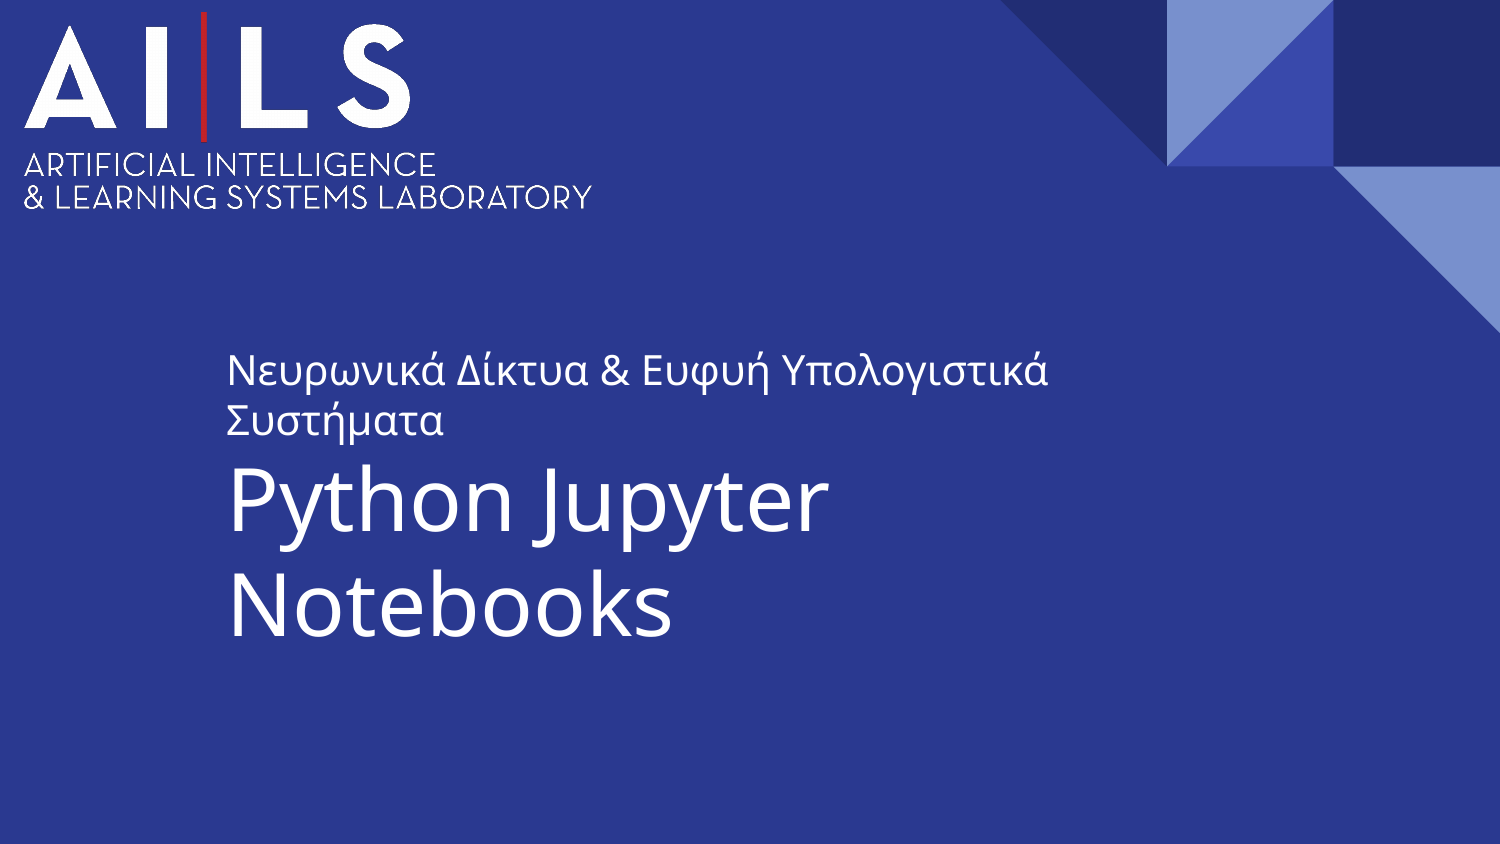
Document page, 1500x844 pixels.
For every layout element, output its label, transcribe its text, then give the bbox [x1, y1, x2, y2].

picture [24, 12, 592, 209]
subtitle Νευρωνικά Δίκτυα & Ευφυή Υπολογιστικά Συστήματα Python Jupyter Νotebooks [211, 328, 1289, 516]
